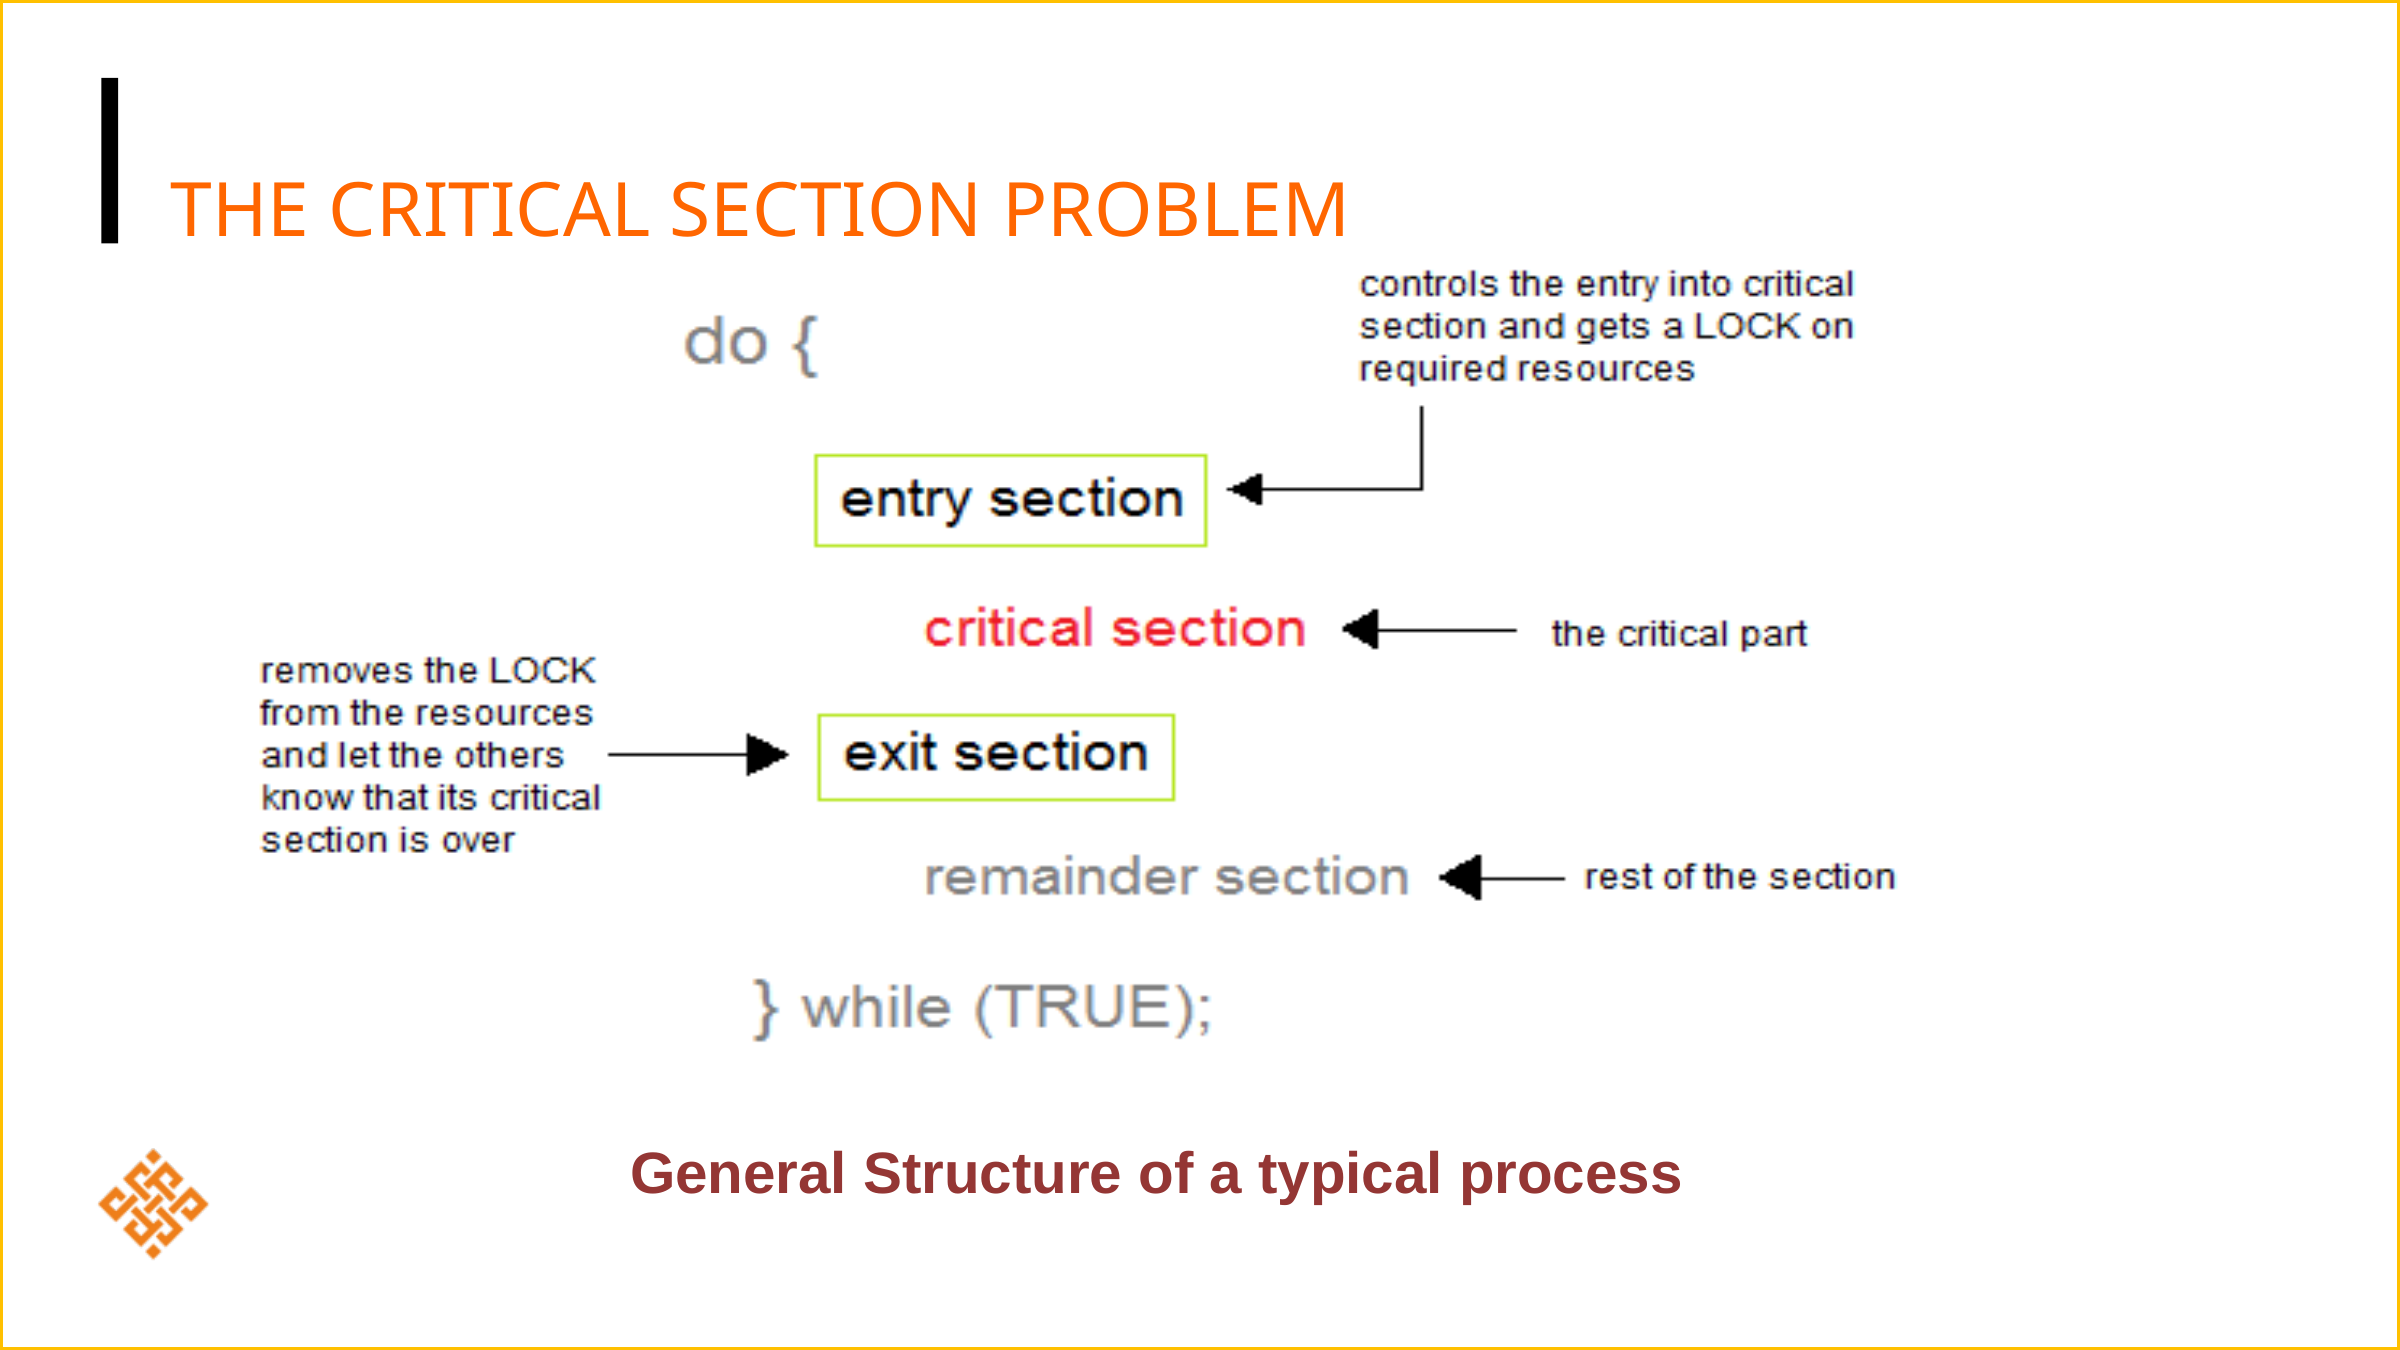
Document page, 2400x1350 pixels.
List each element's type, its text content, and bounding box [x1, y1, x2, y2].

text_box General Structure of a typical process [615, 1180, 1699, 1213]
picture [75, 166, 1957, 1350]
text_box THE CRITICAL SECTION PROBLEM [155, 37, 1367, 259]
